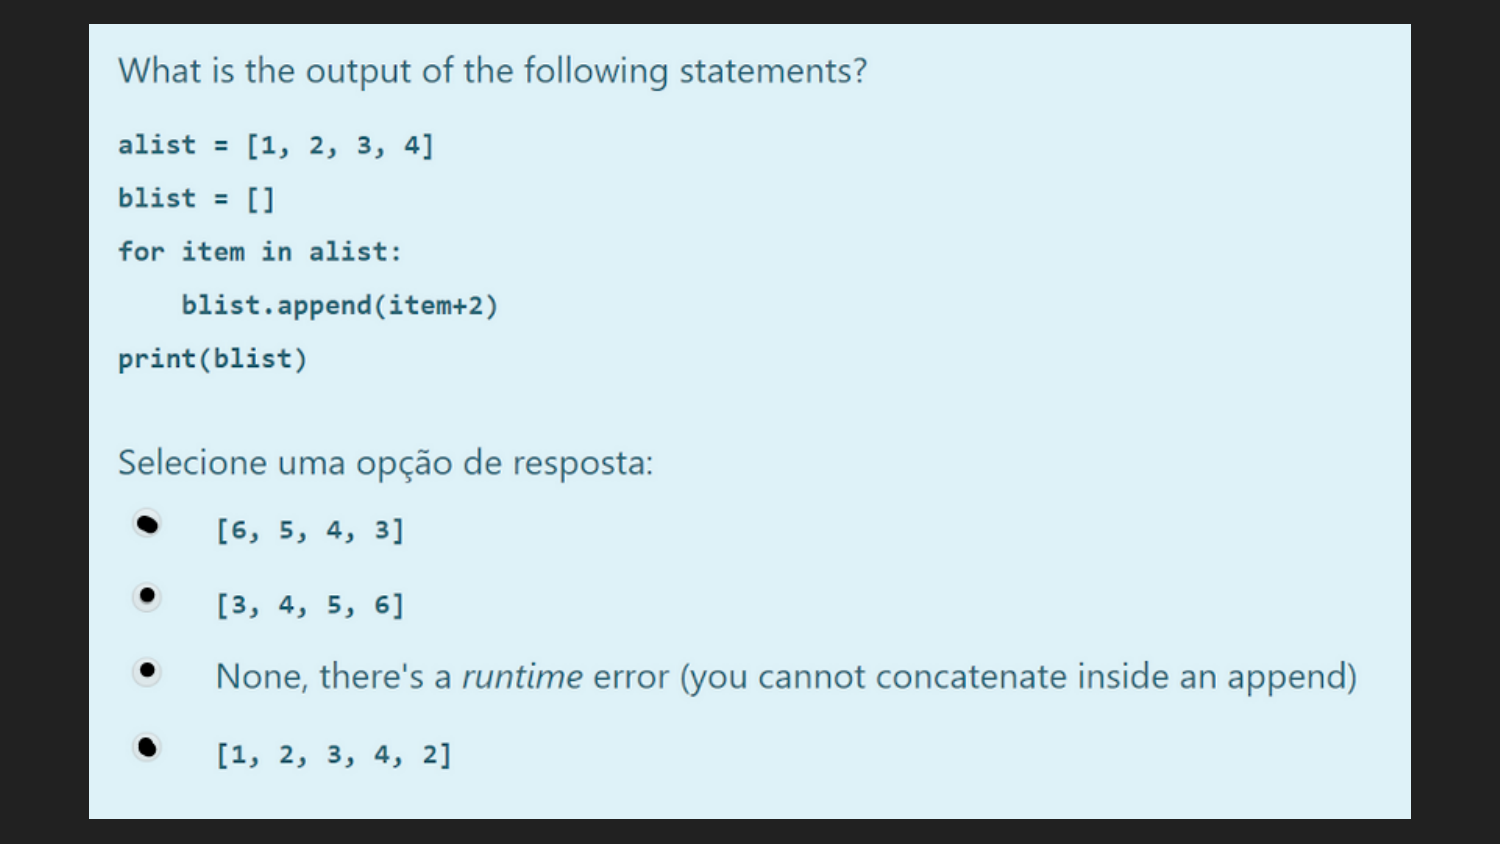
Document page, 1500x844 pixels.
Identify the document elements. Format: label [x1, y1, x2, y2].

picture [89, 24, 1411, 819]
